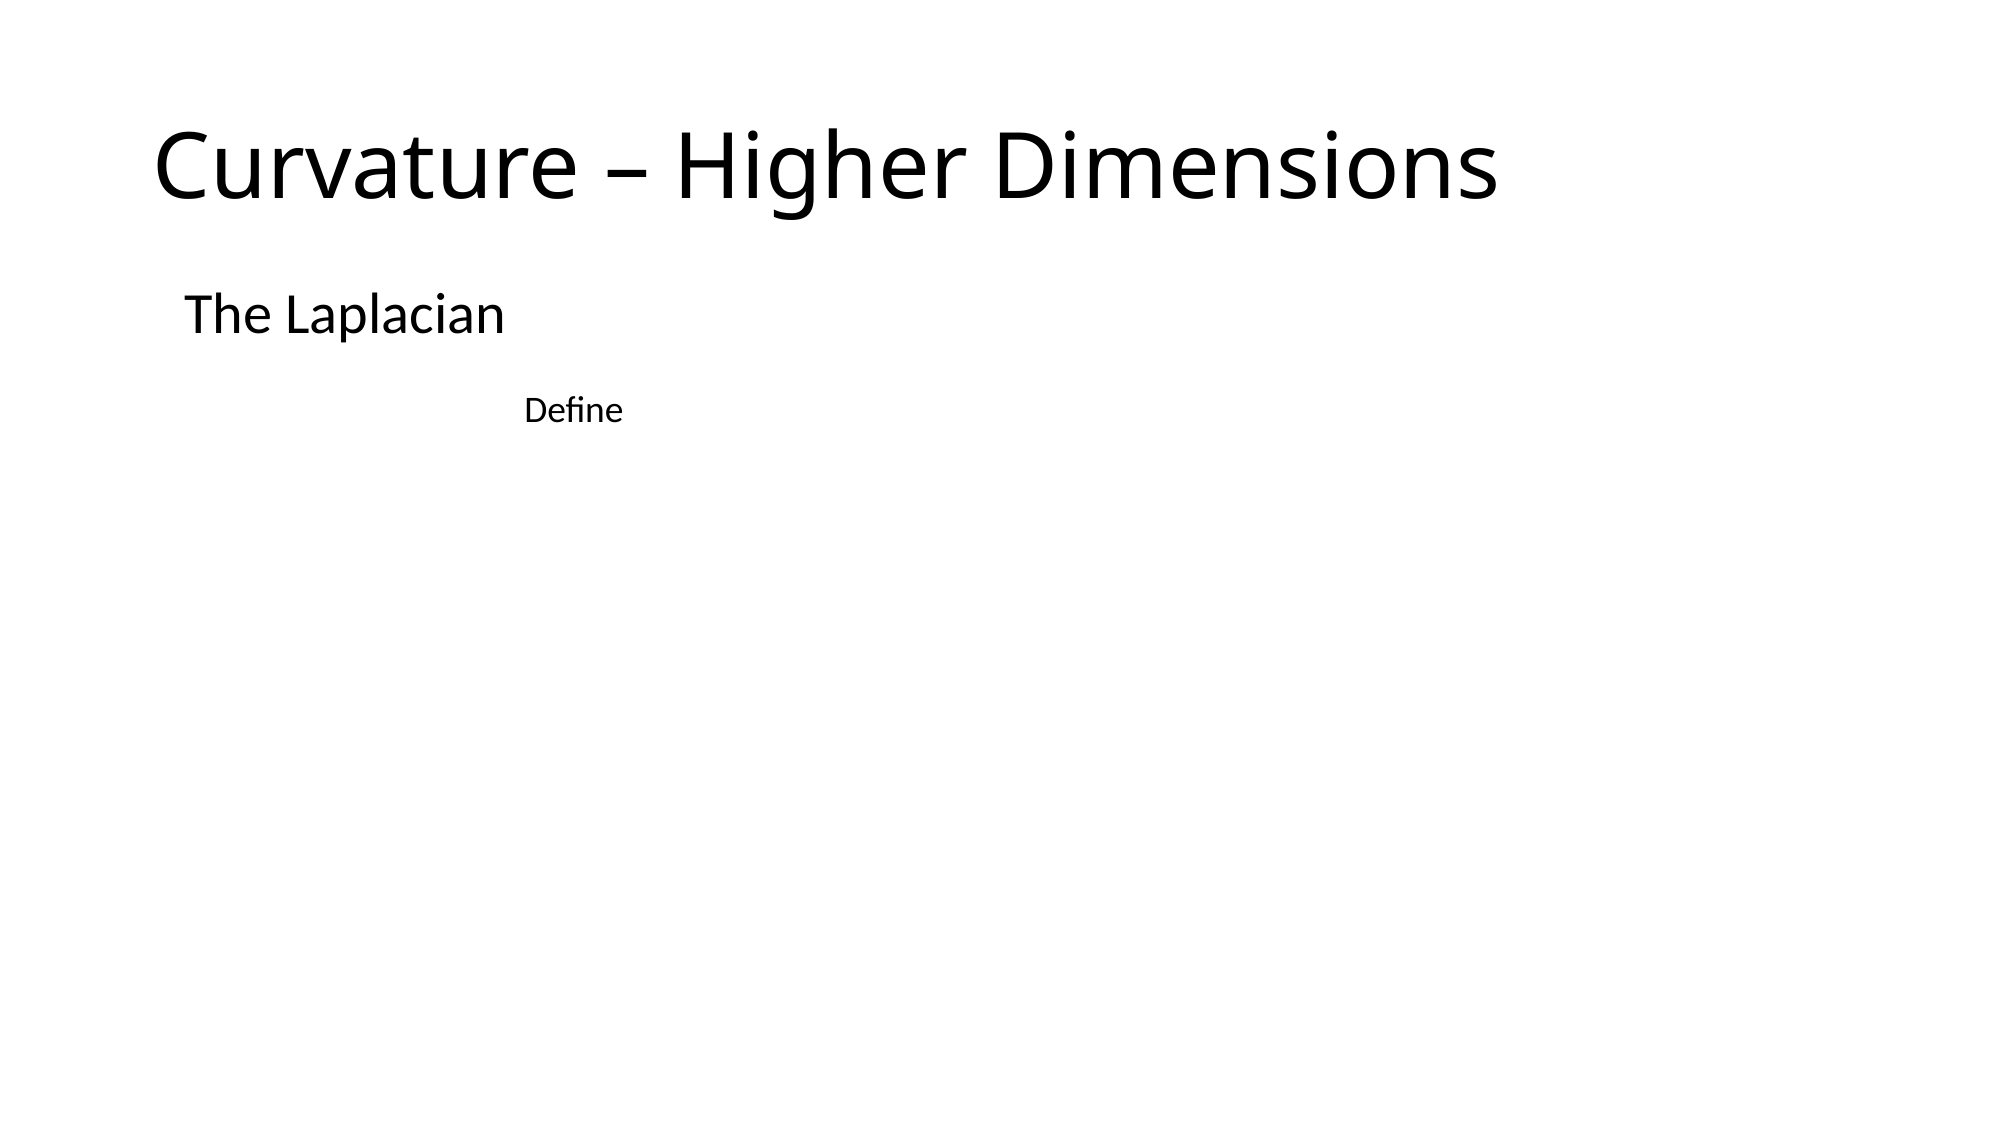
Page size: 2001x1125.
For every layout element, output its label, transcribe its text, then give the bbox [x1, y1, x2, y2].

title Curvature – Higher Dimensions [137, 59, 1863, 278]
text_box The Laplacian [169, 267, 522, 353]
